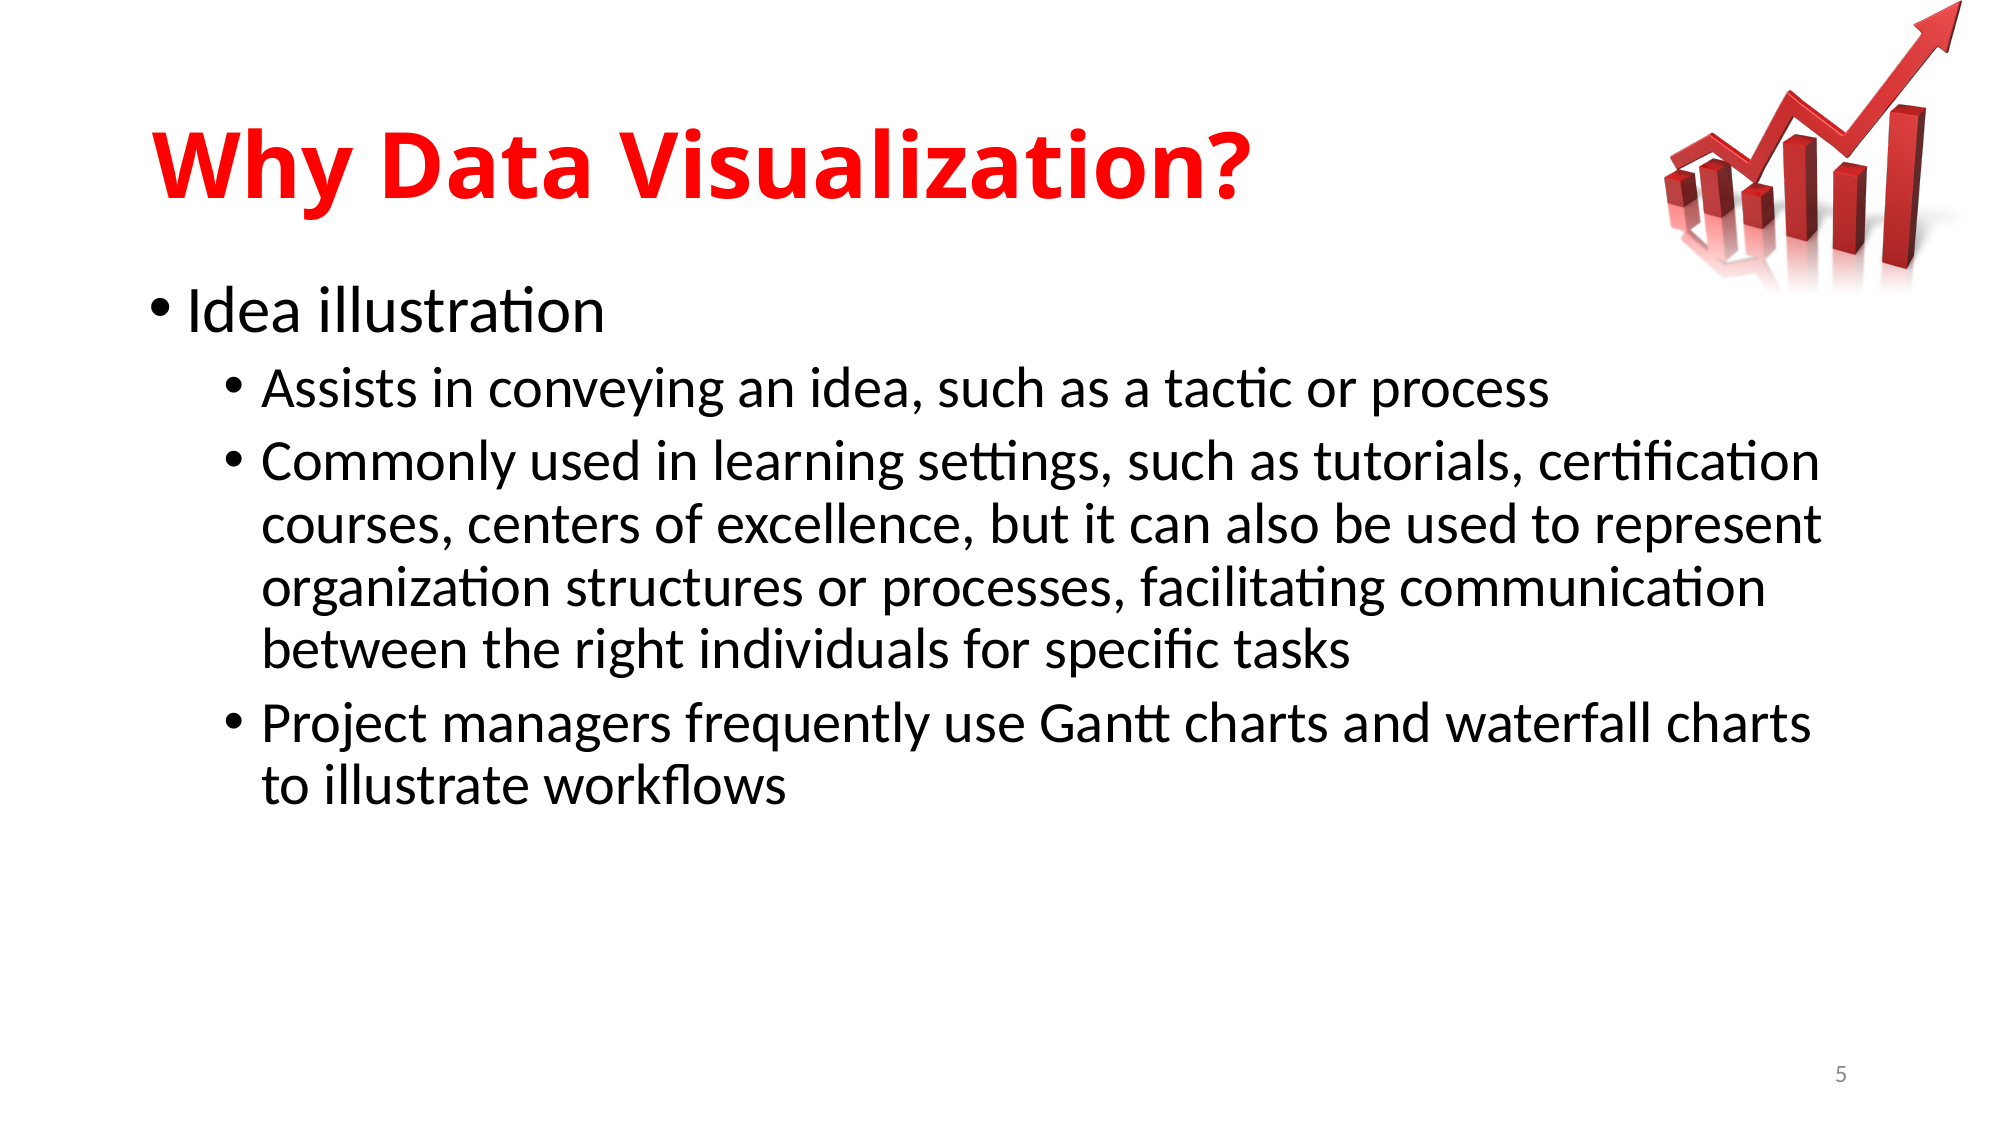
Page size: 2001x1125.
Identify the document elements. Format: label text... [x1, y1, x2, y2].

list Idea illustration Assists in conveying an idea, such as a tactic or process Commonly used in learning settings, such as tutorials, certification courses, centers of excellence, but it can also be used to represent organization structures or processes, facilitating communication between the right individuals for specific tasks Project managers frequently use Gantt charts and waterfall charts to illustrate workflows [133, 267, 1859, 981]
title Why Data Visualization? [137, 59, 1653, 267]
picture [1653, 0, 2000, 296]
slide_number 4 [1412, 1042, 1863, 1103]
